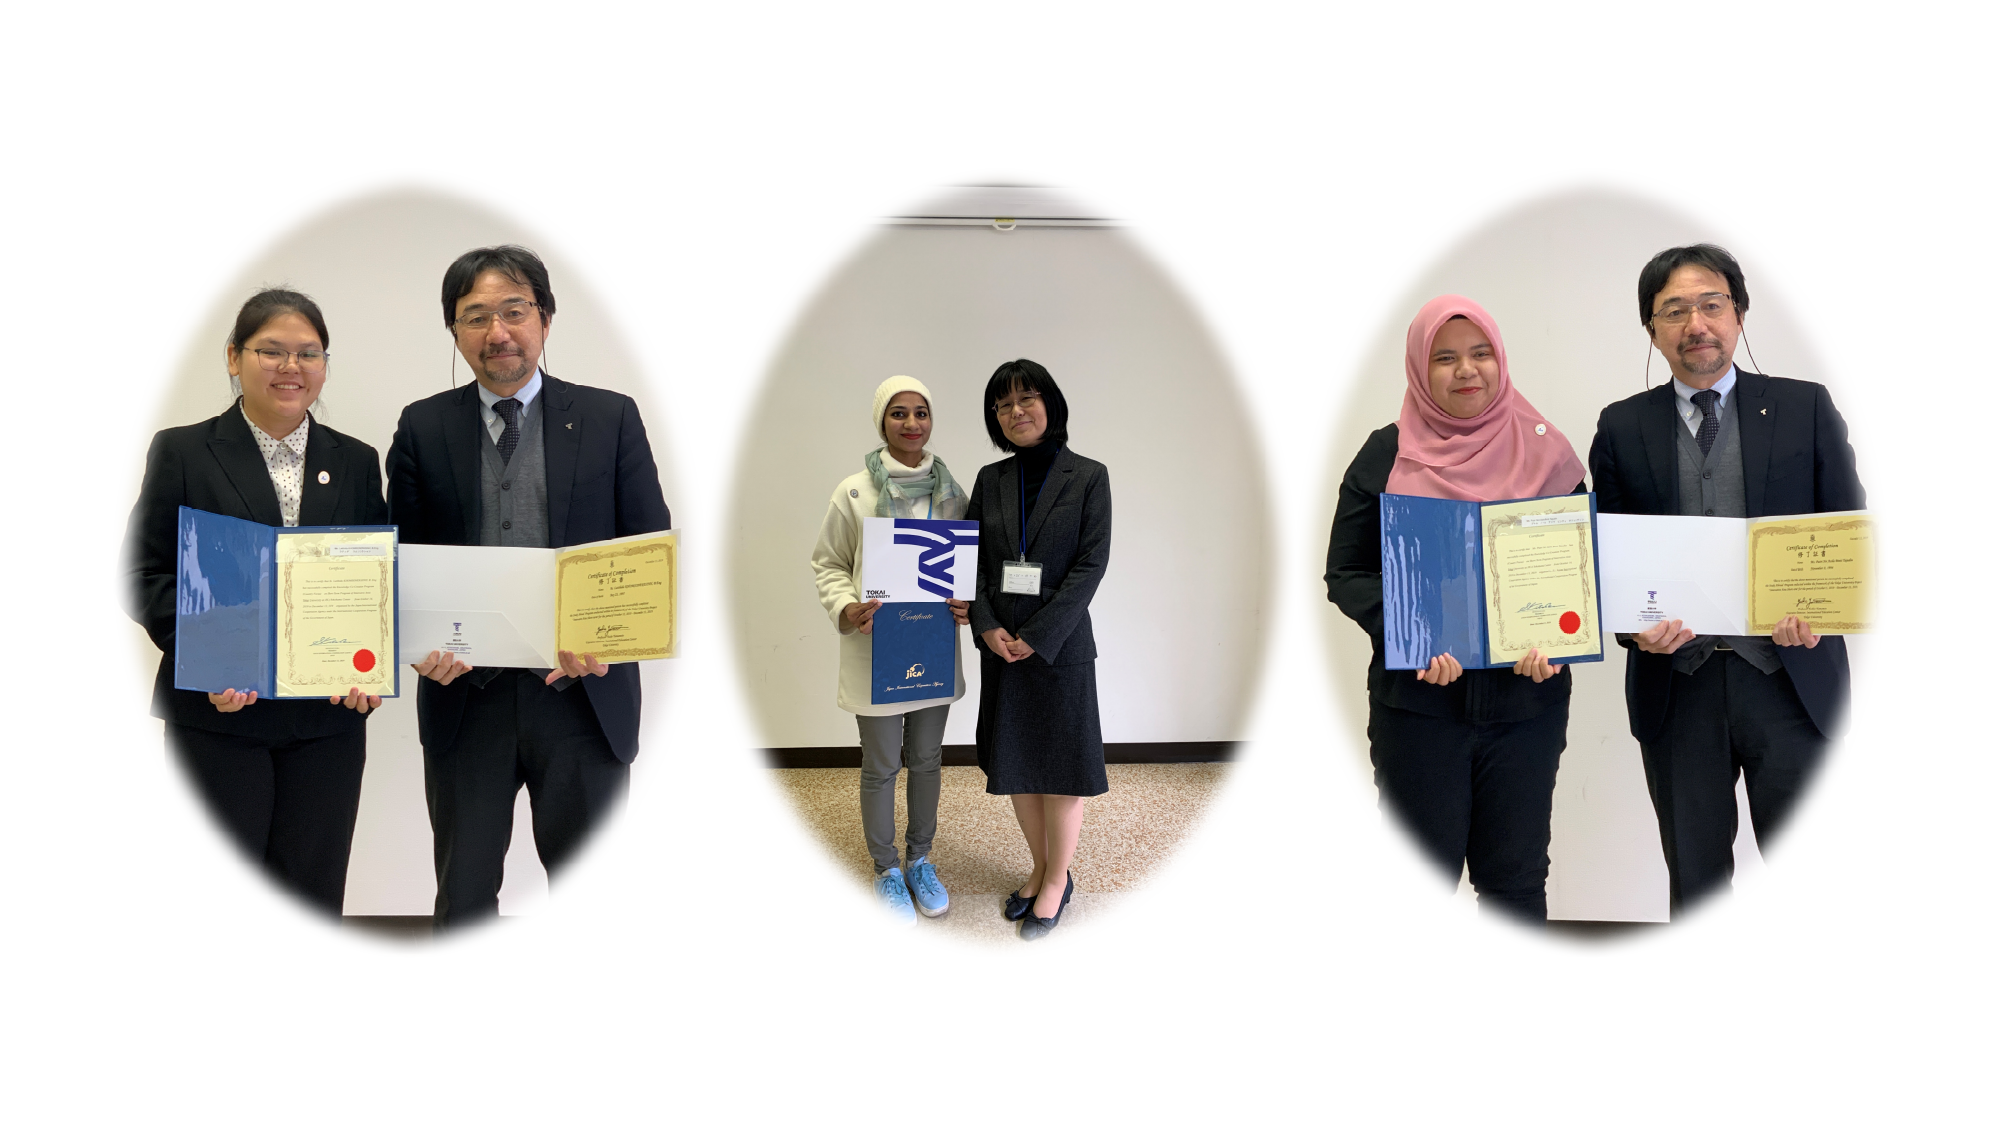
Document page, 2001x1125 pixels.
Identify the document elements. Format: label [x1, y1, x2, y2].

text_box [112, 167, 1888, 958]
